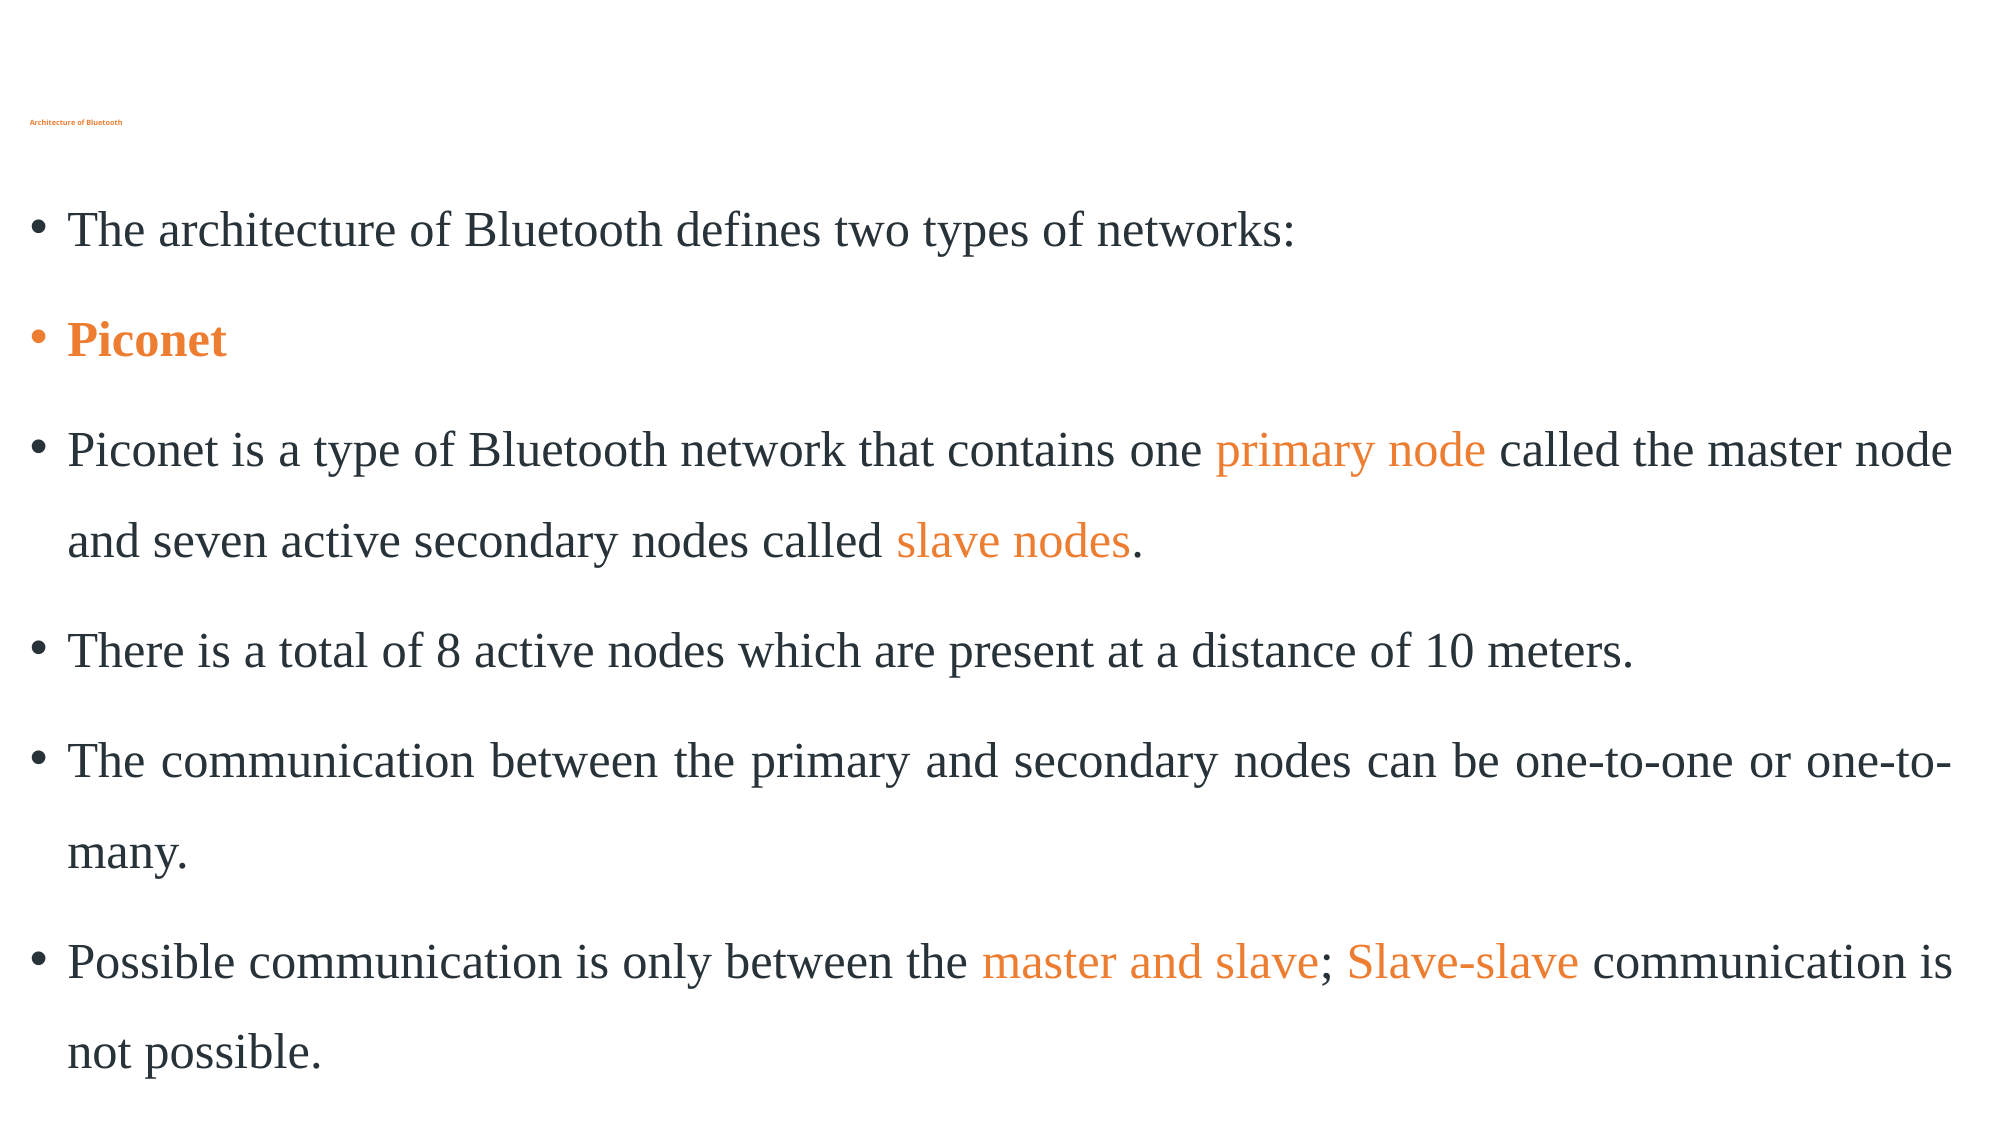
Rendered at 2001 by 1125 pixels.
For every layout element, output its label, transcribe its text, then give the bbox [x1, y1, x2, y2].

title Architecture of Bluetooth [14, 111, 1740, 144]
list The architecture of Bluetooth defines two types of networks: Piconet Piconet is a type of Bluetooth network that contains one primary node called the master node and seven active secondary nodes called slave nodes. There is a total of 8 active nodes which are present at a distance of 10 meters. The communication between the primary and secondary nodes can be one-to-one or one-to-many. Possible communication is only between the master and slave; Slave-slave communication is not possible. [14, 158, 1969, 1091]
